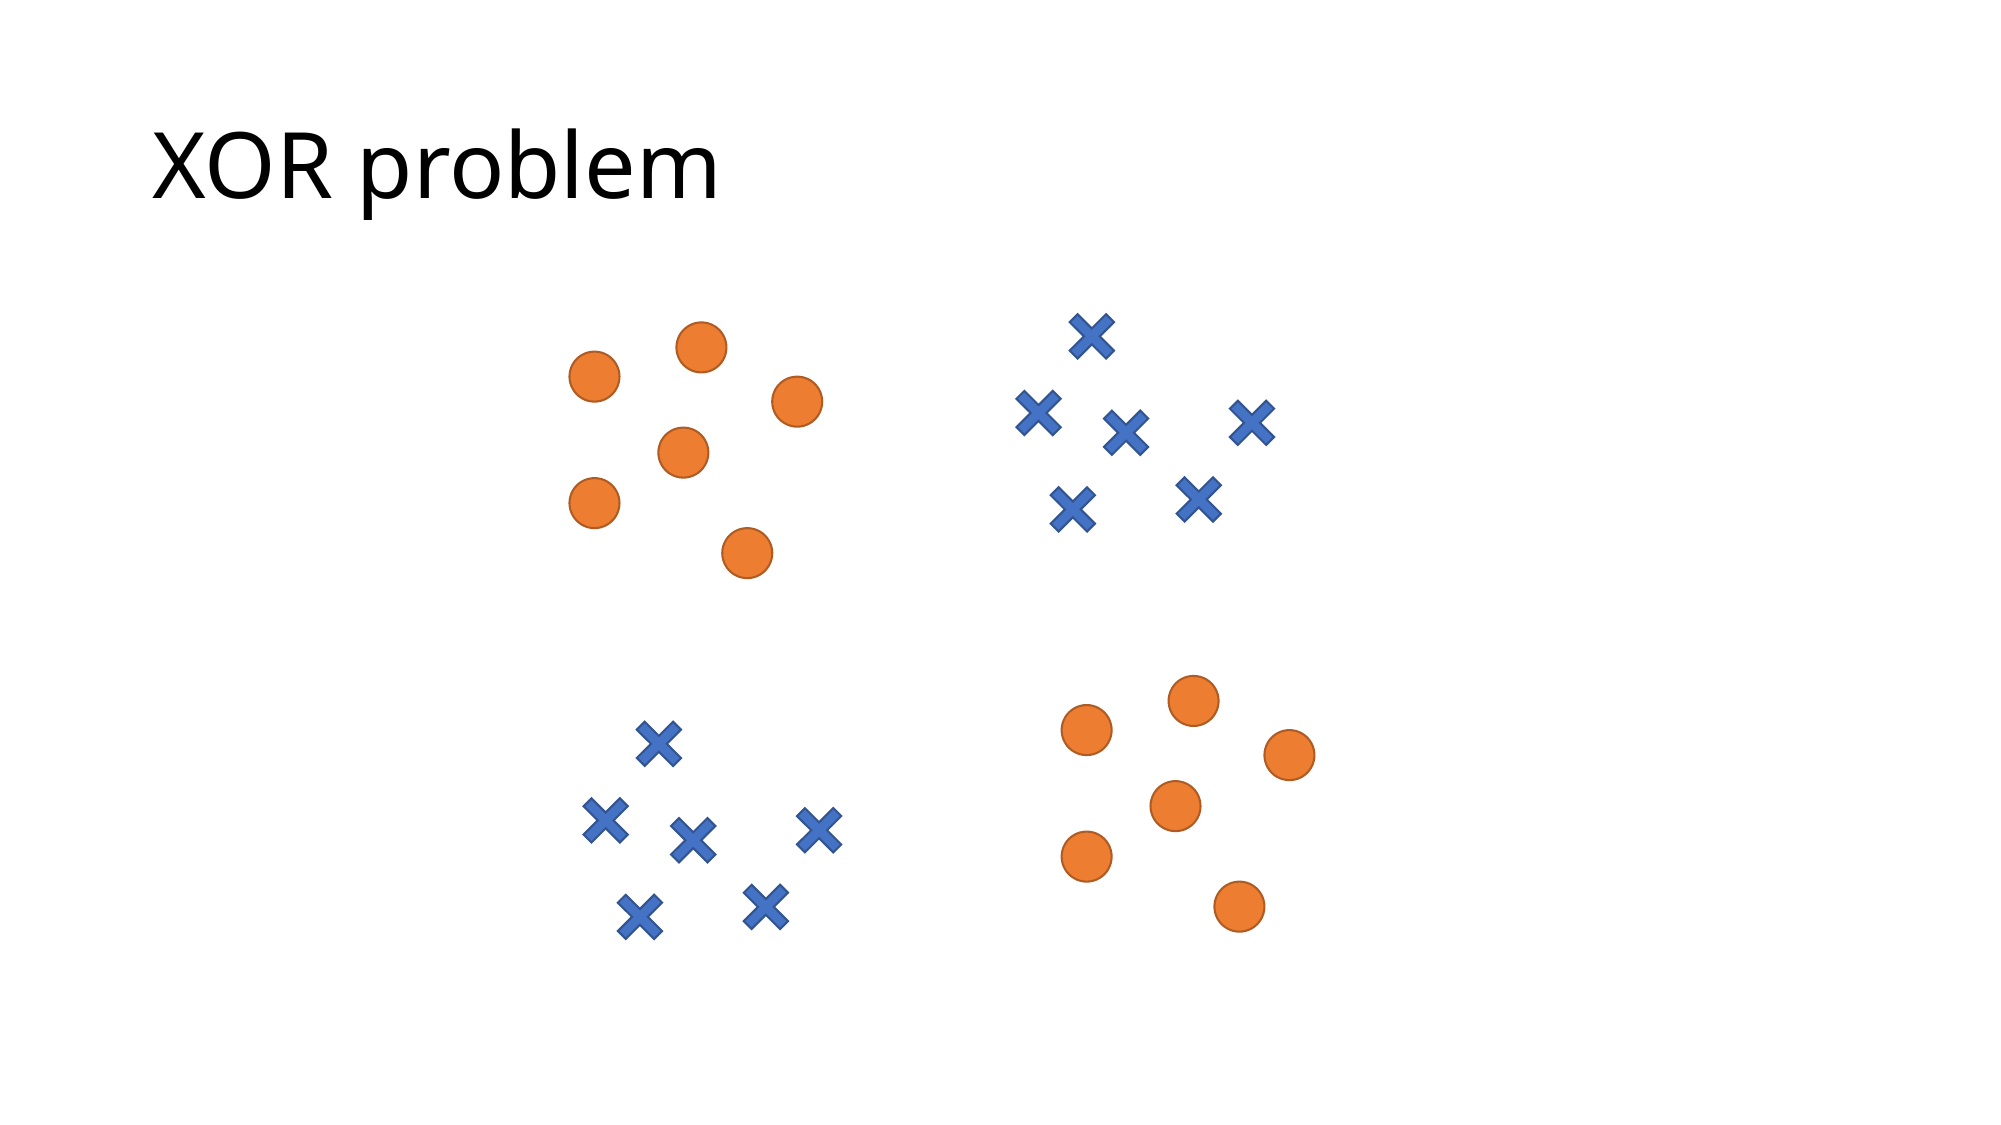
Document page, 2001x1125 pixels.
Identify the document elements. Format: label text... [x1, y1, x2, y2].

text_box [771, 375, 824, 428]
text_box [1213, 880, 1266, 933]
text_box [1102, 409, 1150, 457]
text_box [616, 893, 664, 941]
text_box [1175, 475, 1223, 524]
title XOR problem [137, 59, 1863, 278]
text_box [1228, 399, 1276, 447]
text_box [721, 527, 774, 580]
text_box [1049, 485, 1097, 534]
text_box [582, 796, 630, 845]
text_box [568, 350, 621, 403]
text_box [795, 806, 843, 854]
text_box [1263, 729, 1316, 782]
text_box [1014, 389, 1063, 437]
text_box [1060, 830, 1113, 883]
text_box [1068, 312, 1116, 360]
text_box [1060, 704, 1113, 757]
text_box [568, 477, 621, 530]
text_box [669, 816, 717, 864]
text_box [657, 426, 710, 479]
text_box [635, 720, 683, 768]
text_box [675, 321, 728, 374]
text_box [742, 883, 790, 931]
text_box [1149, 780, 1202, 833]
text_box [1167, 674, 1220, 728]
